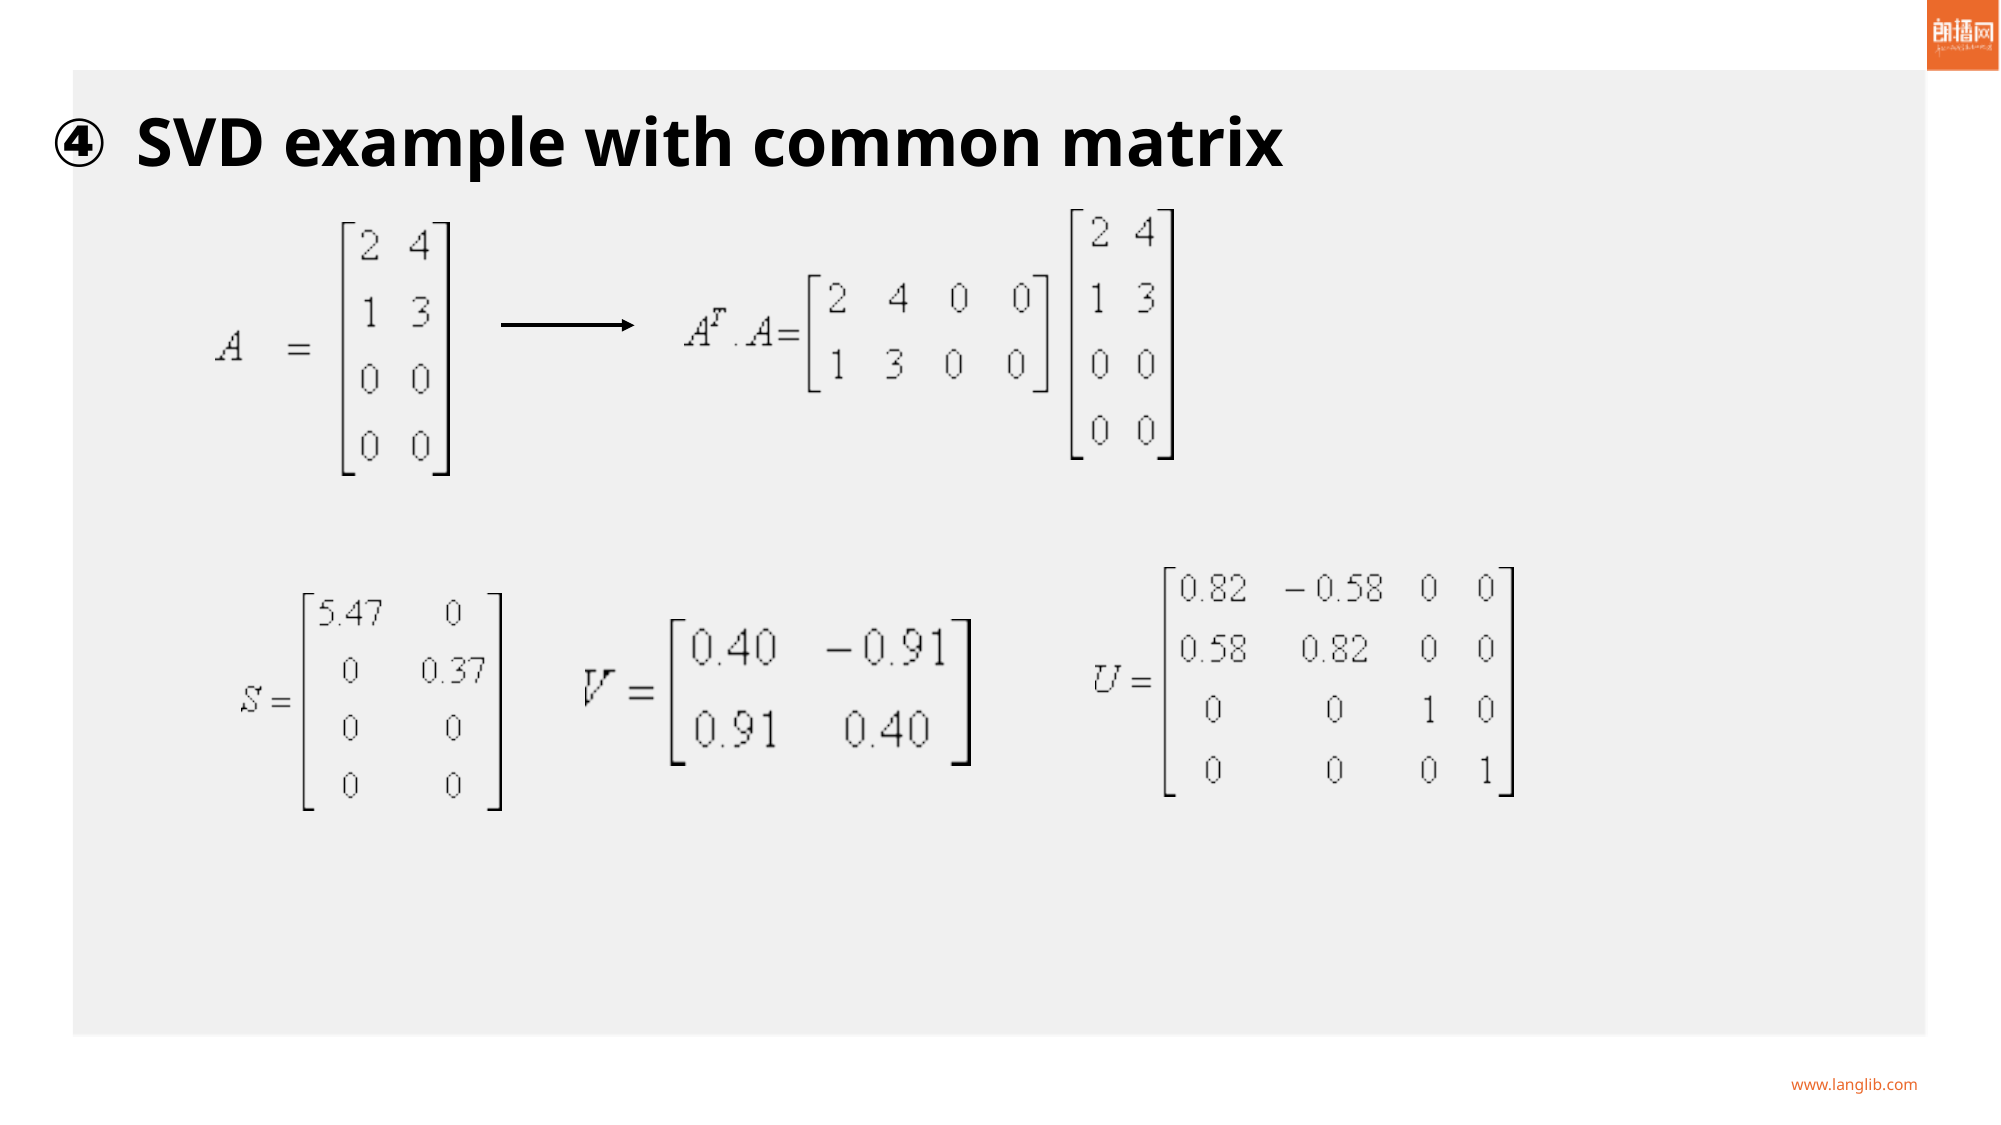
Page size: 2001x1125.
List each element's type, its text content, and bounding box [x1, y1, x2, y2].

text_box SVD example with common matrix [37, 92, 1300, 187]
picture [72, 0, 2000, 1037]
